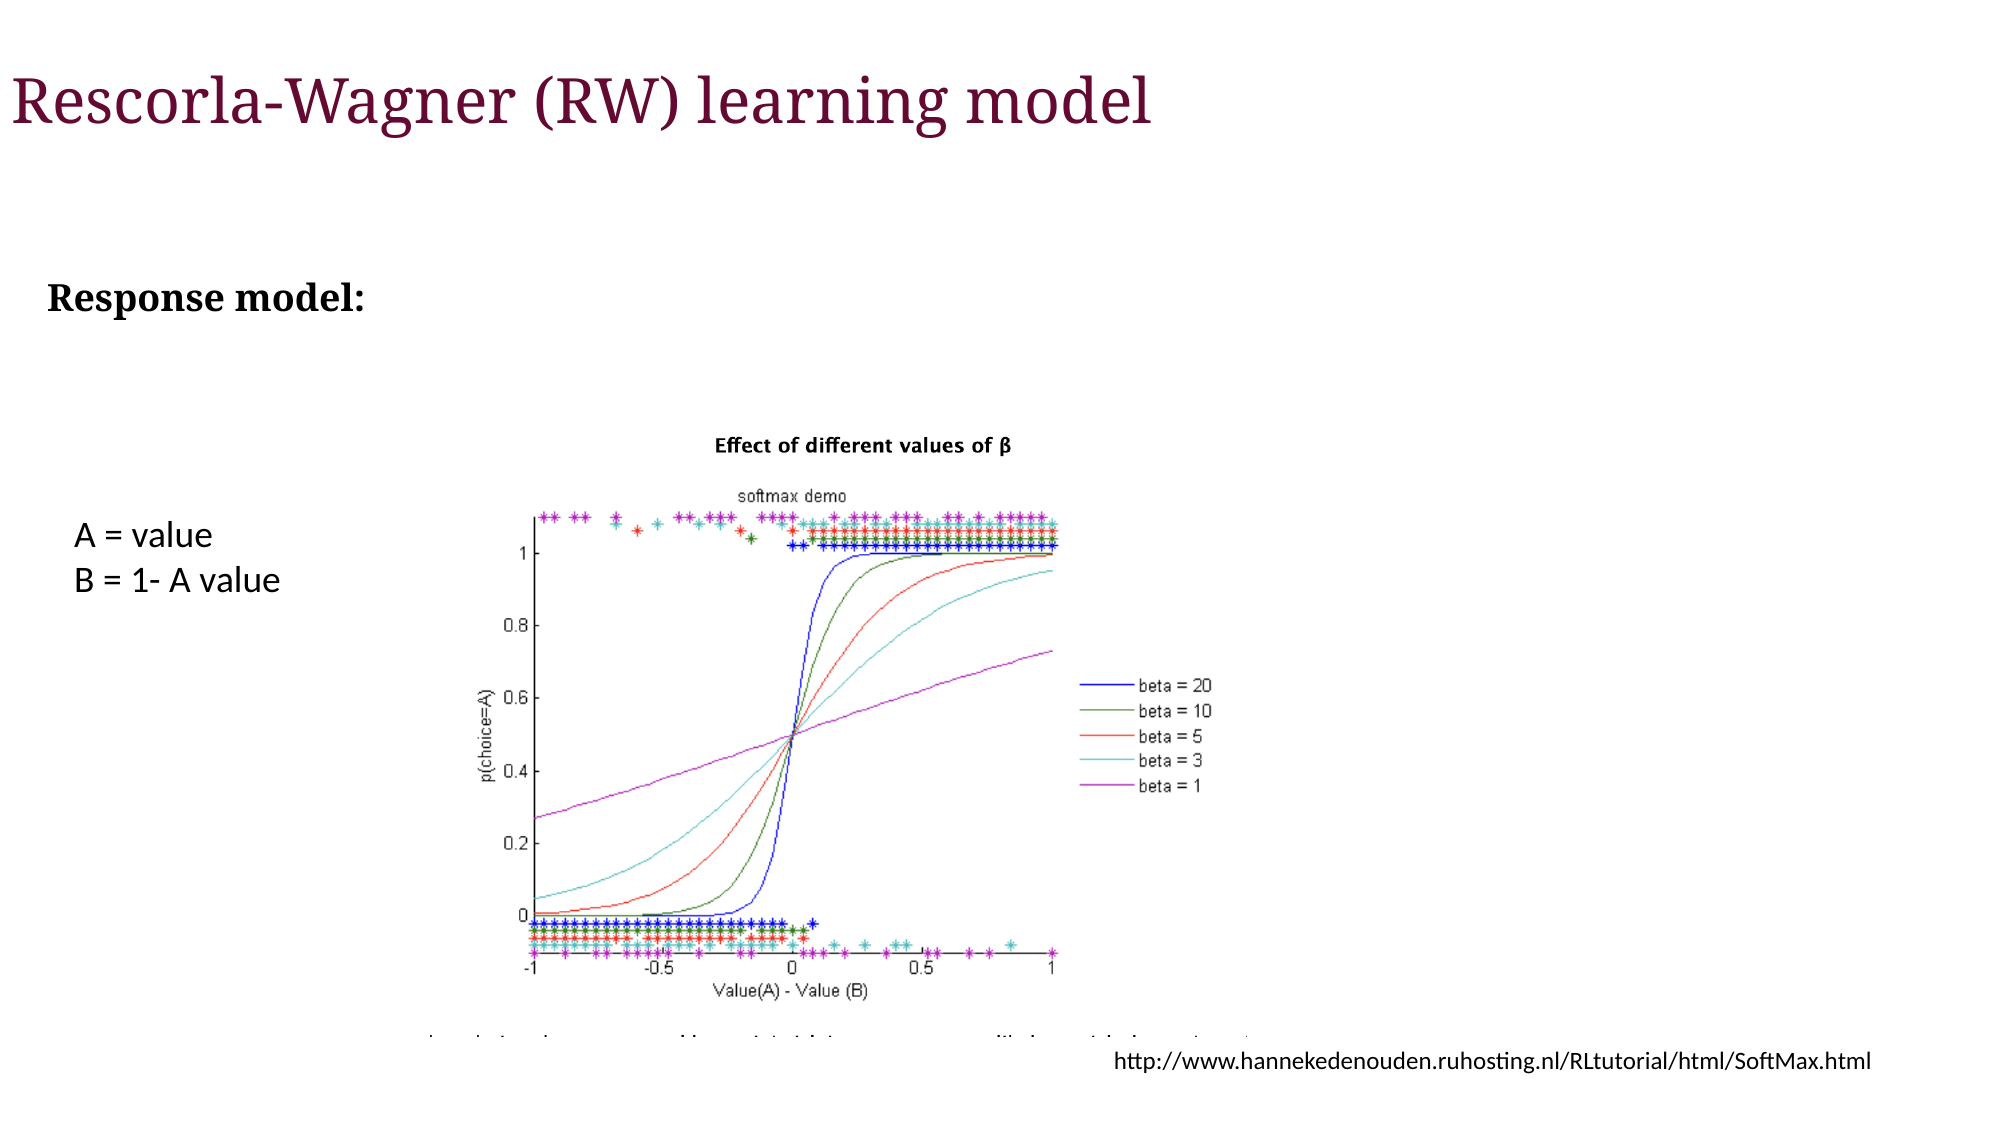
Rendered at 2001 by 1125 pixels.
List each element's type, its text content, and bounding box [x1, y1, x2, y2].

text_box Rescorla-Wagner (RW) learning model [0, 53, 1169, 144]
picture [377, 380, 1247, 1037]
text_box http://www.hannekedenouden.ruhosting.nl/RLtutorial/html/SoftMax.html [1099, 1037, 1988, 1082]
text_box A = value B = 1- A value [59, 502, 305, 743]
